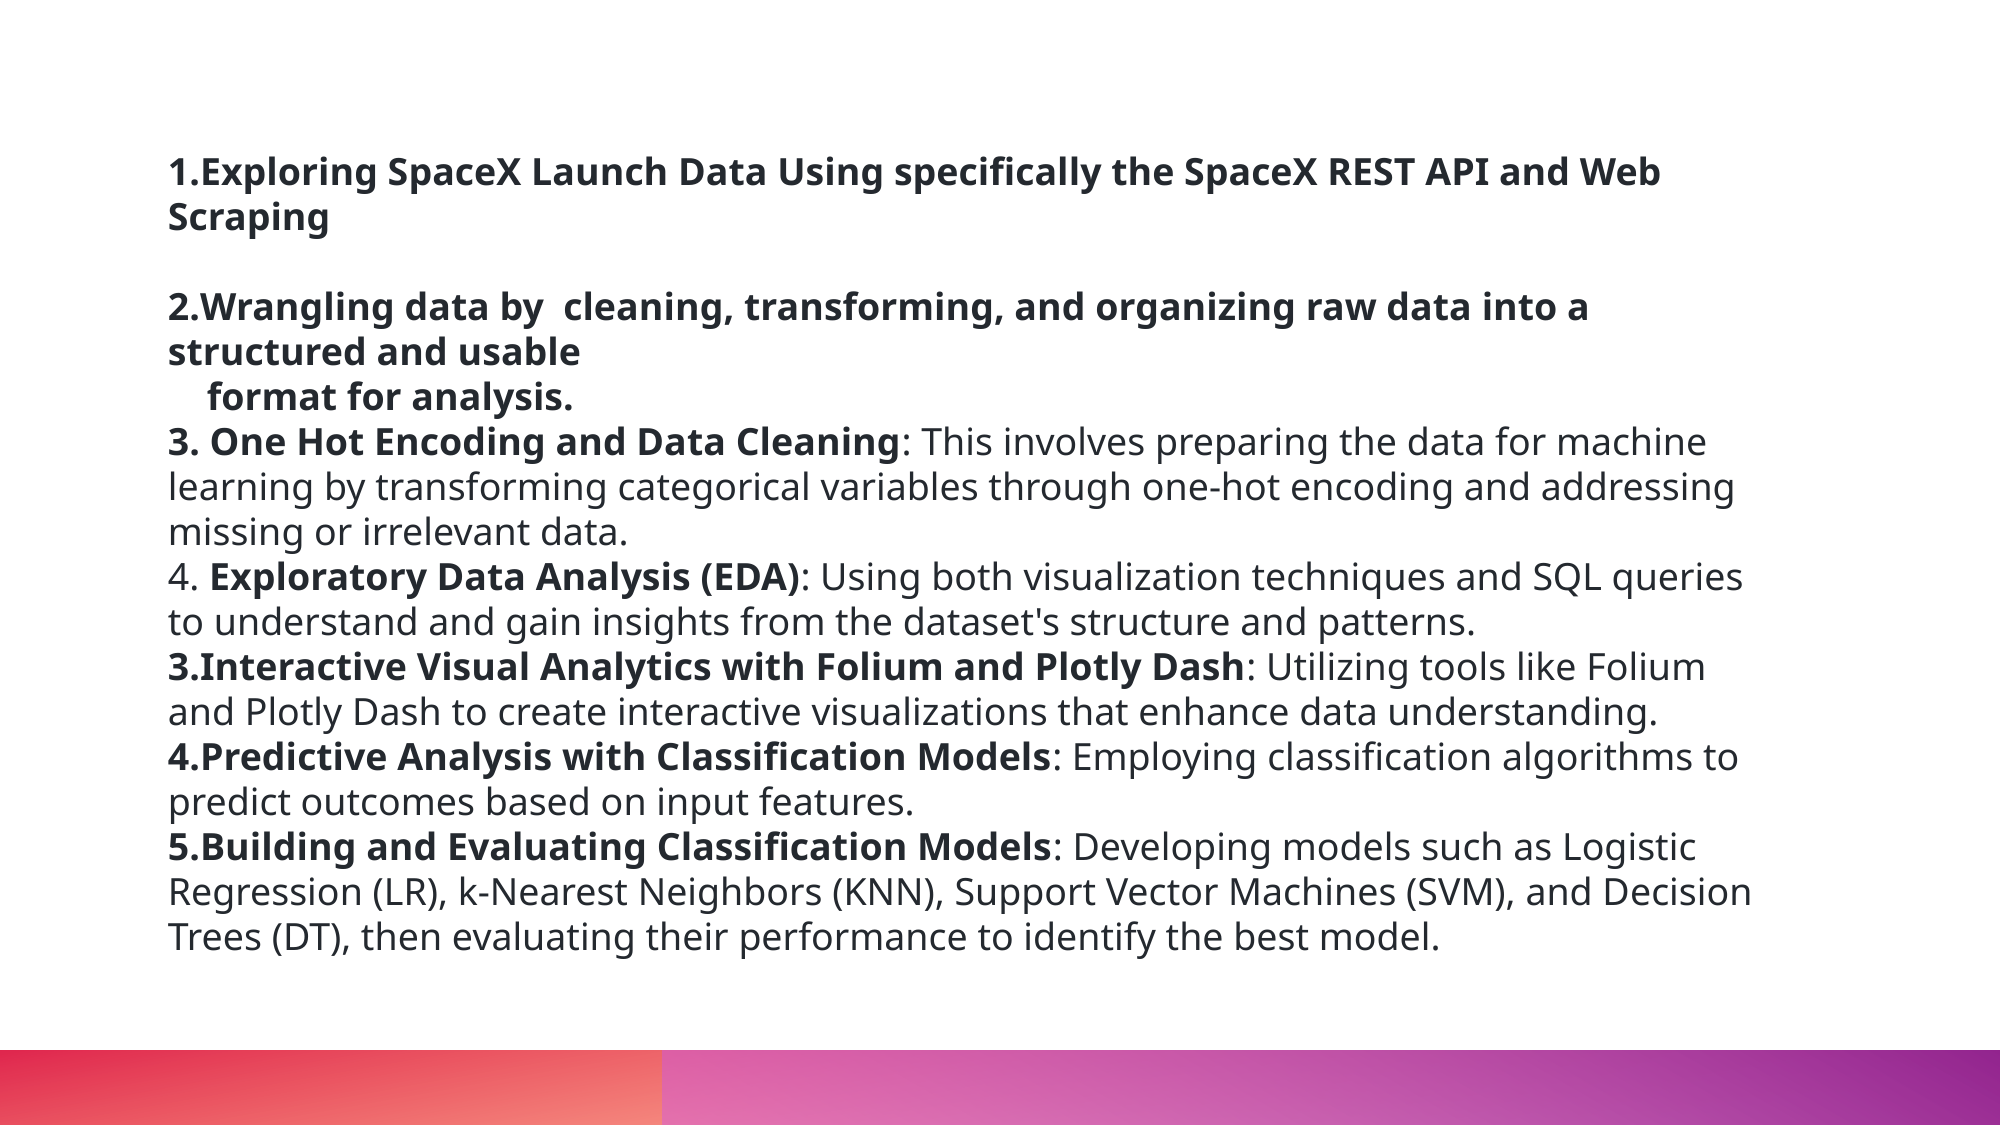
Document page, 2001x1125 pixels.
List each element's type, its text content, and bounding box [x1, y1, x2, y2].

text_box Exploring SpaceX Launch Data Using specifically the SpaceX REST API and Web Scraping Wrangling data by cleaning, transforming, and organizing raw data into a structured and usable format for analysis. 3. One Hot Encoding and Data Cleaning: This involves preparing the data for machine learning by transforming categorical variables through one-hot encoding and addressing missing or irrelevant data. 4. Exploratory Data Analysis (EDA): Using both visualization techniques and SQL queries to understand and gain insights from the dataset's structure and patterns. Interactive Visual Analytics with Folium and Plotly Dash: Utilizing tools like Folium and Plotly Dash to create interactive visualizations that enhance data understanding. Predictive Analysis with Classification Models: Employing classification algorithms to predict outcomes based on input features. Building and Evaluating Classification Models: Developing models such as Logistic Regression (LR), k-Nearest Neighbors (KNN), Support Vector Machines (SVM), and Decision Trees (DT), then evaluating their performance to identify the best model. [153, 140, 1789, 1055]
